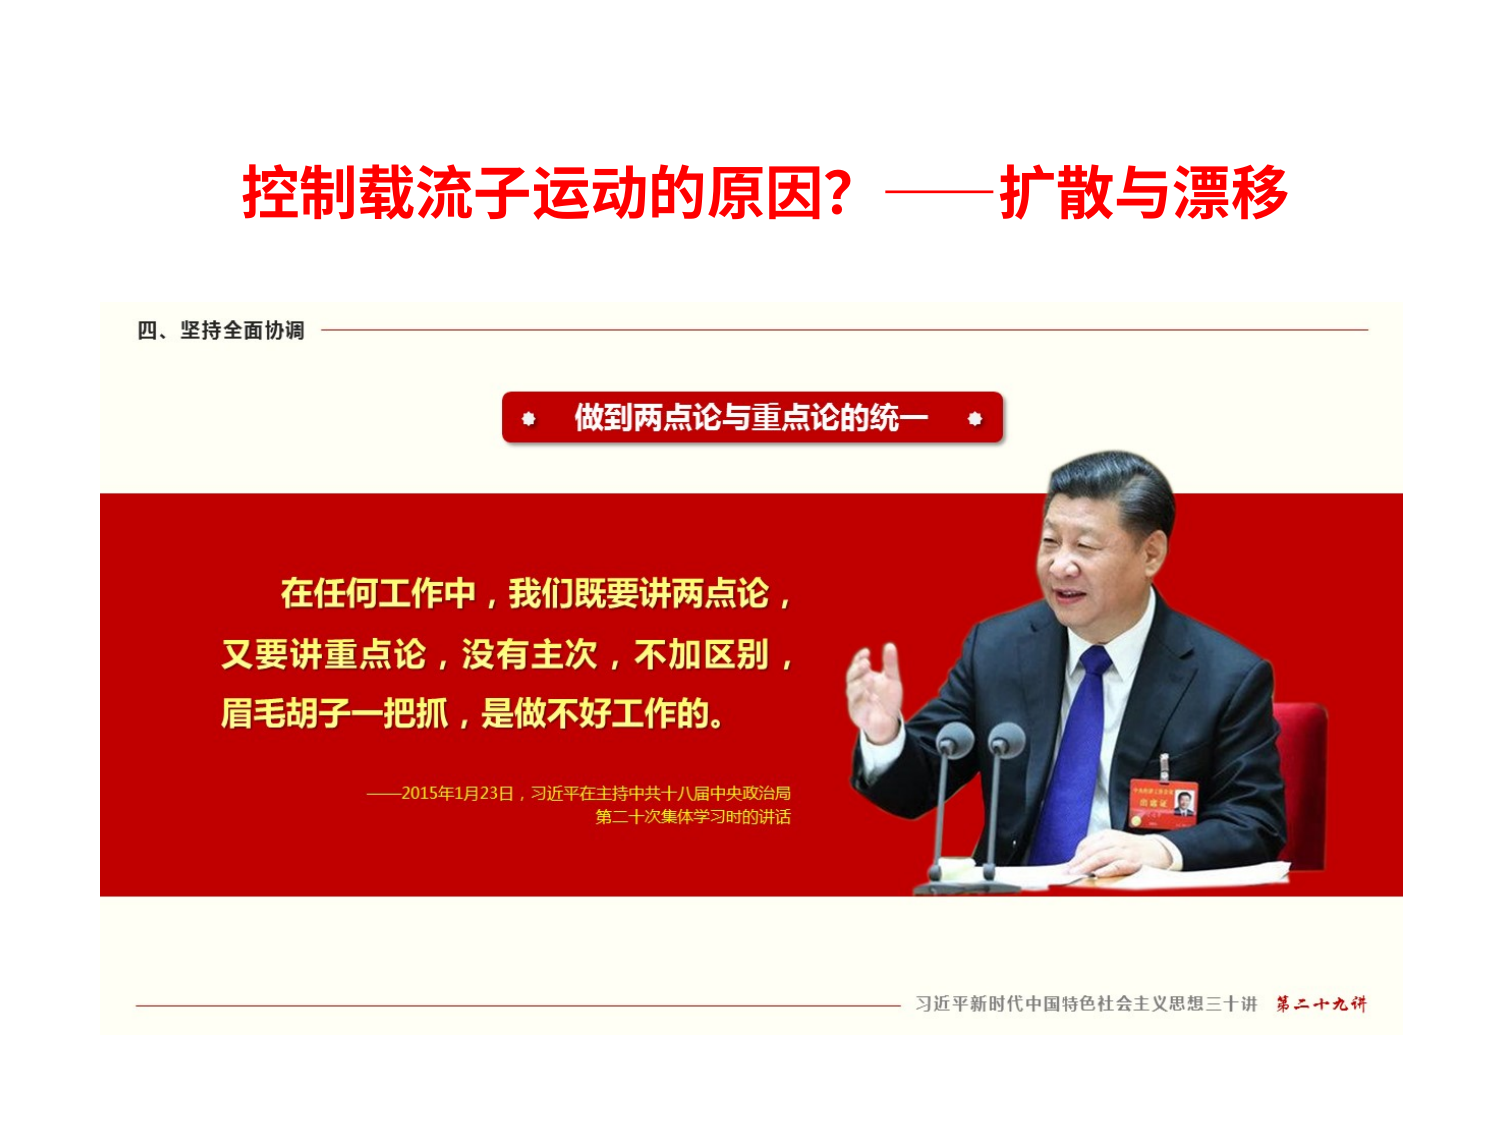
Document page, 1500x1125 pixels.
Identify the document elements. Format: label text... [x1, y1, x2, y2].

text_box 控制载流子运动的原因？——扩散与漂移 [226, 149, 1305, 234]
picture [100, 302, 1403, 1035]
